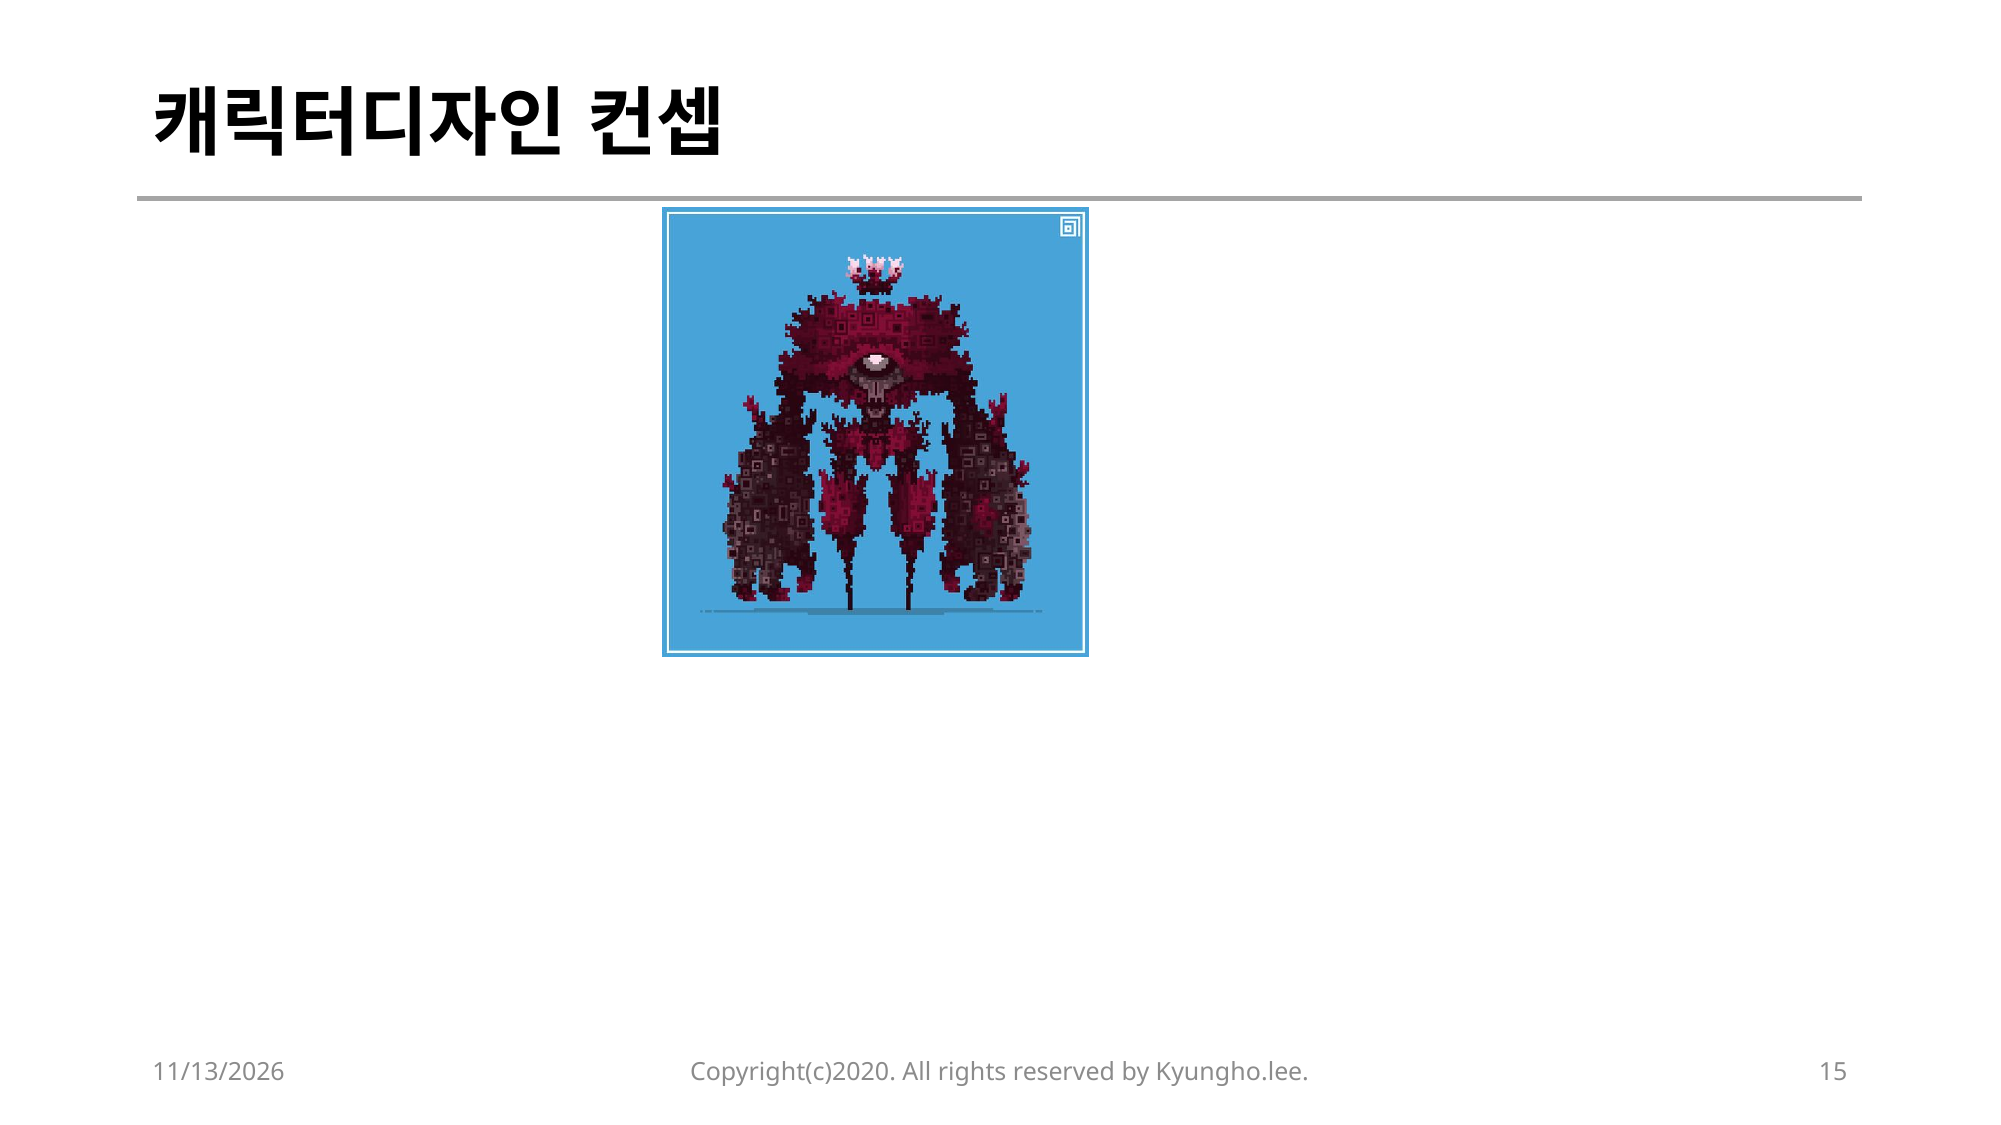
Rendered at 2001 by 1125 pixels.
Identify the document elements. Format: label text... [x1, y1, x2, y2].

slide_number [137, 1042, 588, 1103]
picture [662, 207, 1090, 657]
footer Copyright(c)2020. All rights reserved by Kyungho.lee. [662, 1042, 1338, 1103]
title 캐릭터디자인 컨셉 [137, 59, 1863, 191]
slide_number 15 [1412, 1042, 1863, 1103]
